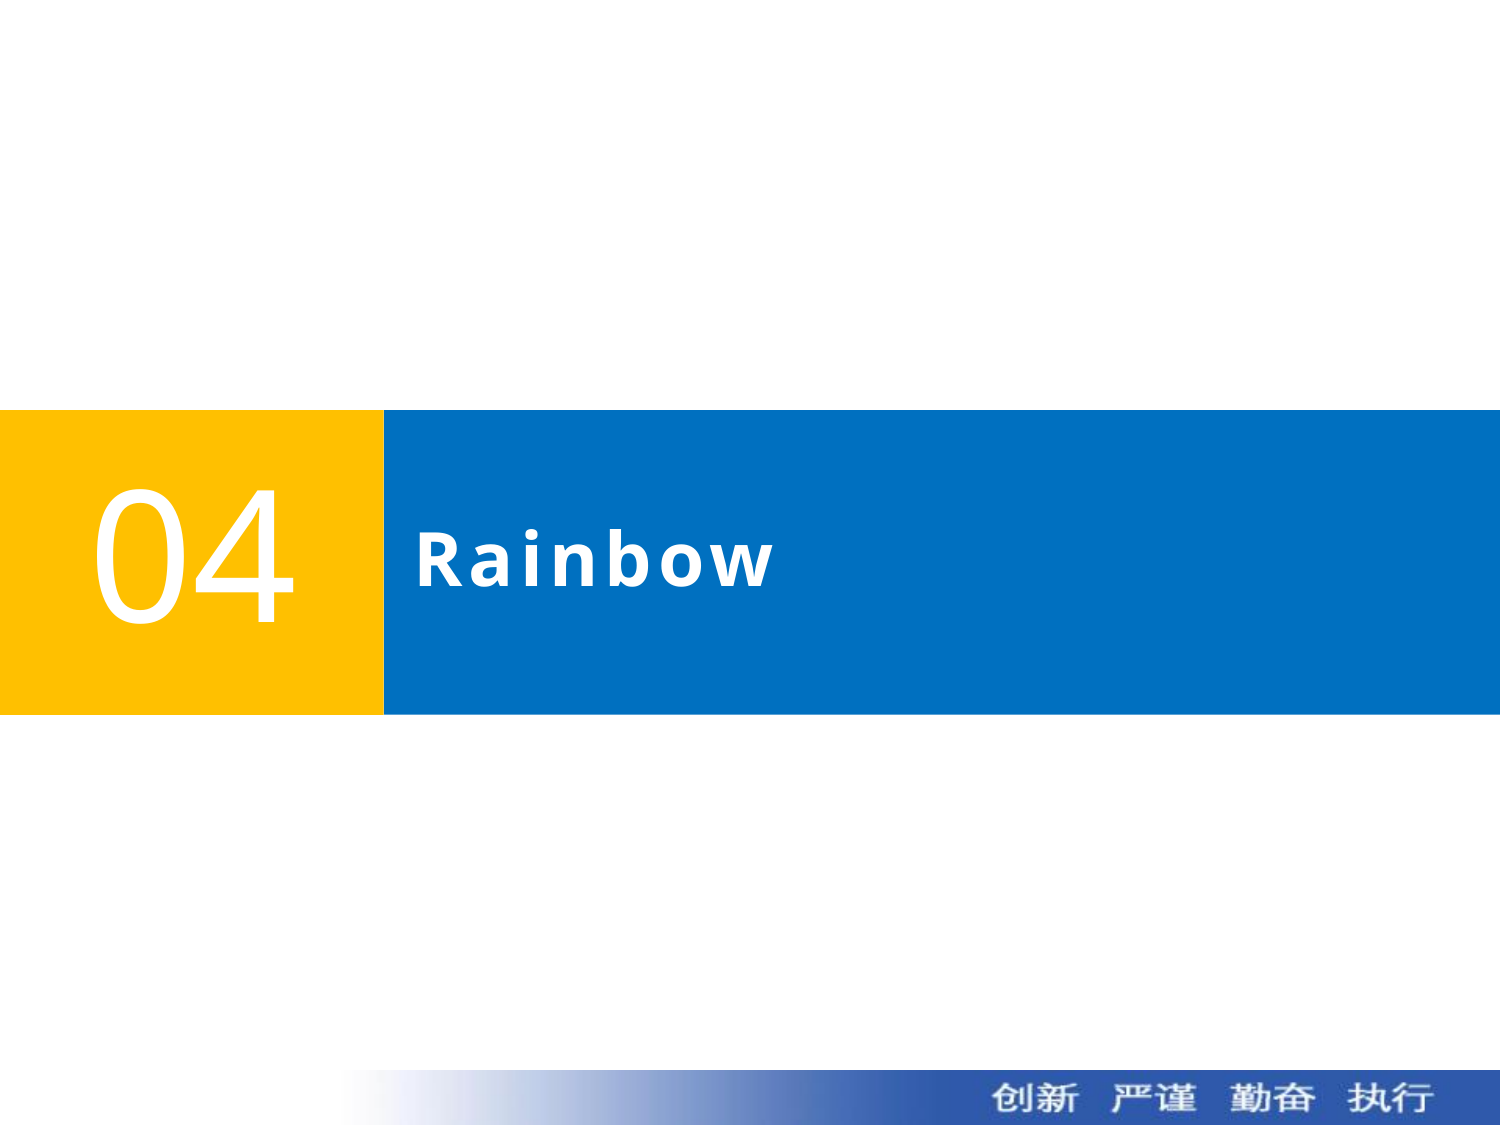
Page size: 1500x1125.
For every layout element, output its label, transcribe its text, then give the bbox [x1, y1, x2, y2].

text_box [0, 408, 386, 717]
text_box 04 [73, 431, 313, 667]
text_box Rainbow [398, 503, 1500, 609]
picture [0, 1069, 1500, 1125]
text_box [386, 408, 1500, 717]
